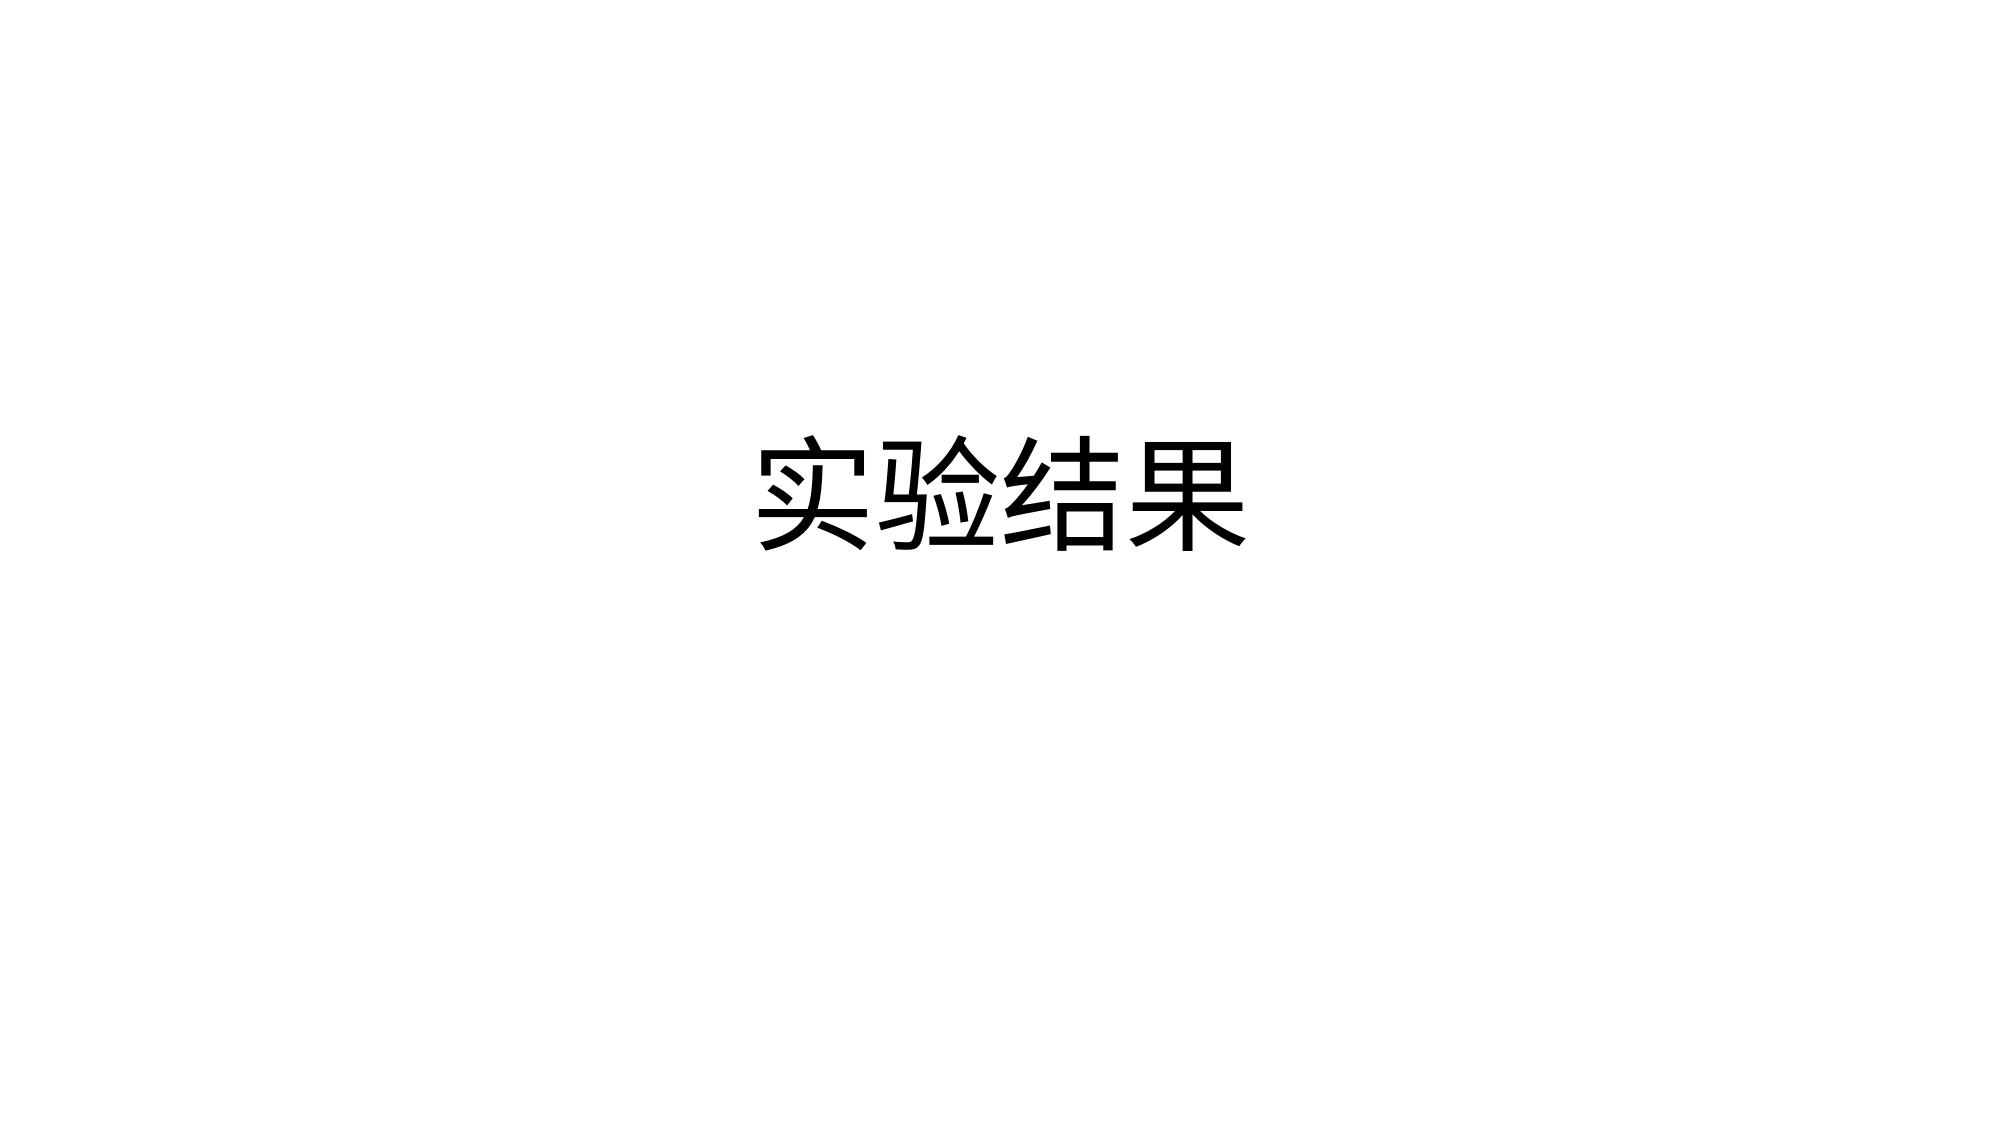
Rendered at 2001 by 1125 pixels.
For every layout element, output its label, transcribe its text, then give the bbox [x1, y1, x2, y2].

title 实验结果 [249, 183, 1751, 577]
